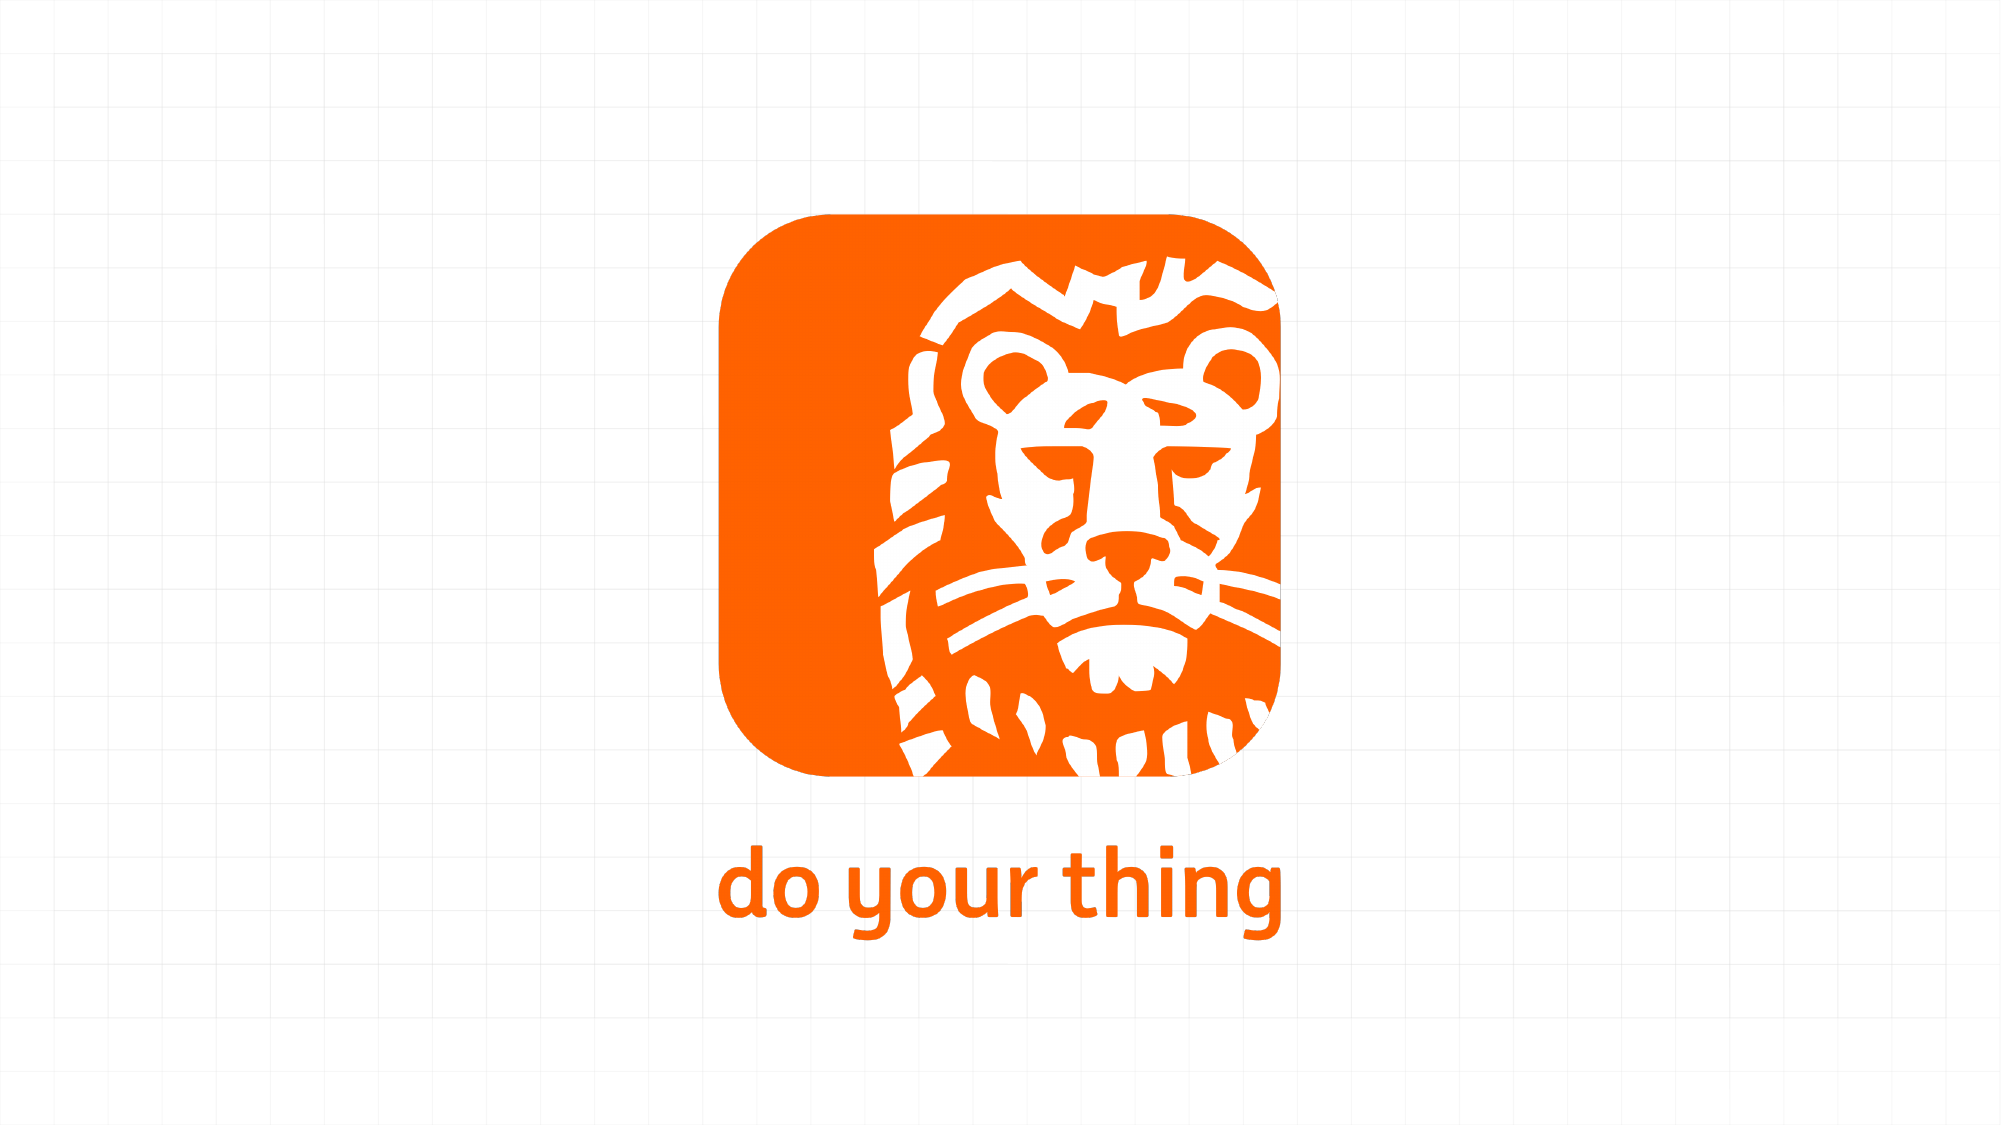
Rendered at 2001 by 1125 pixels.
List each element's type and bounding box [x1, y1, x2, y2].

picture [531, 27, 1468, 1104]
